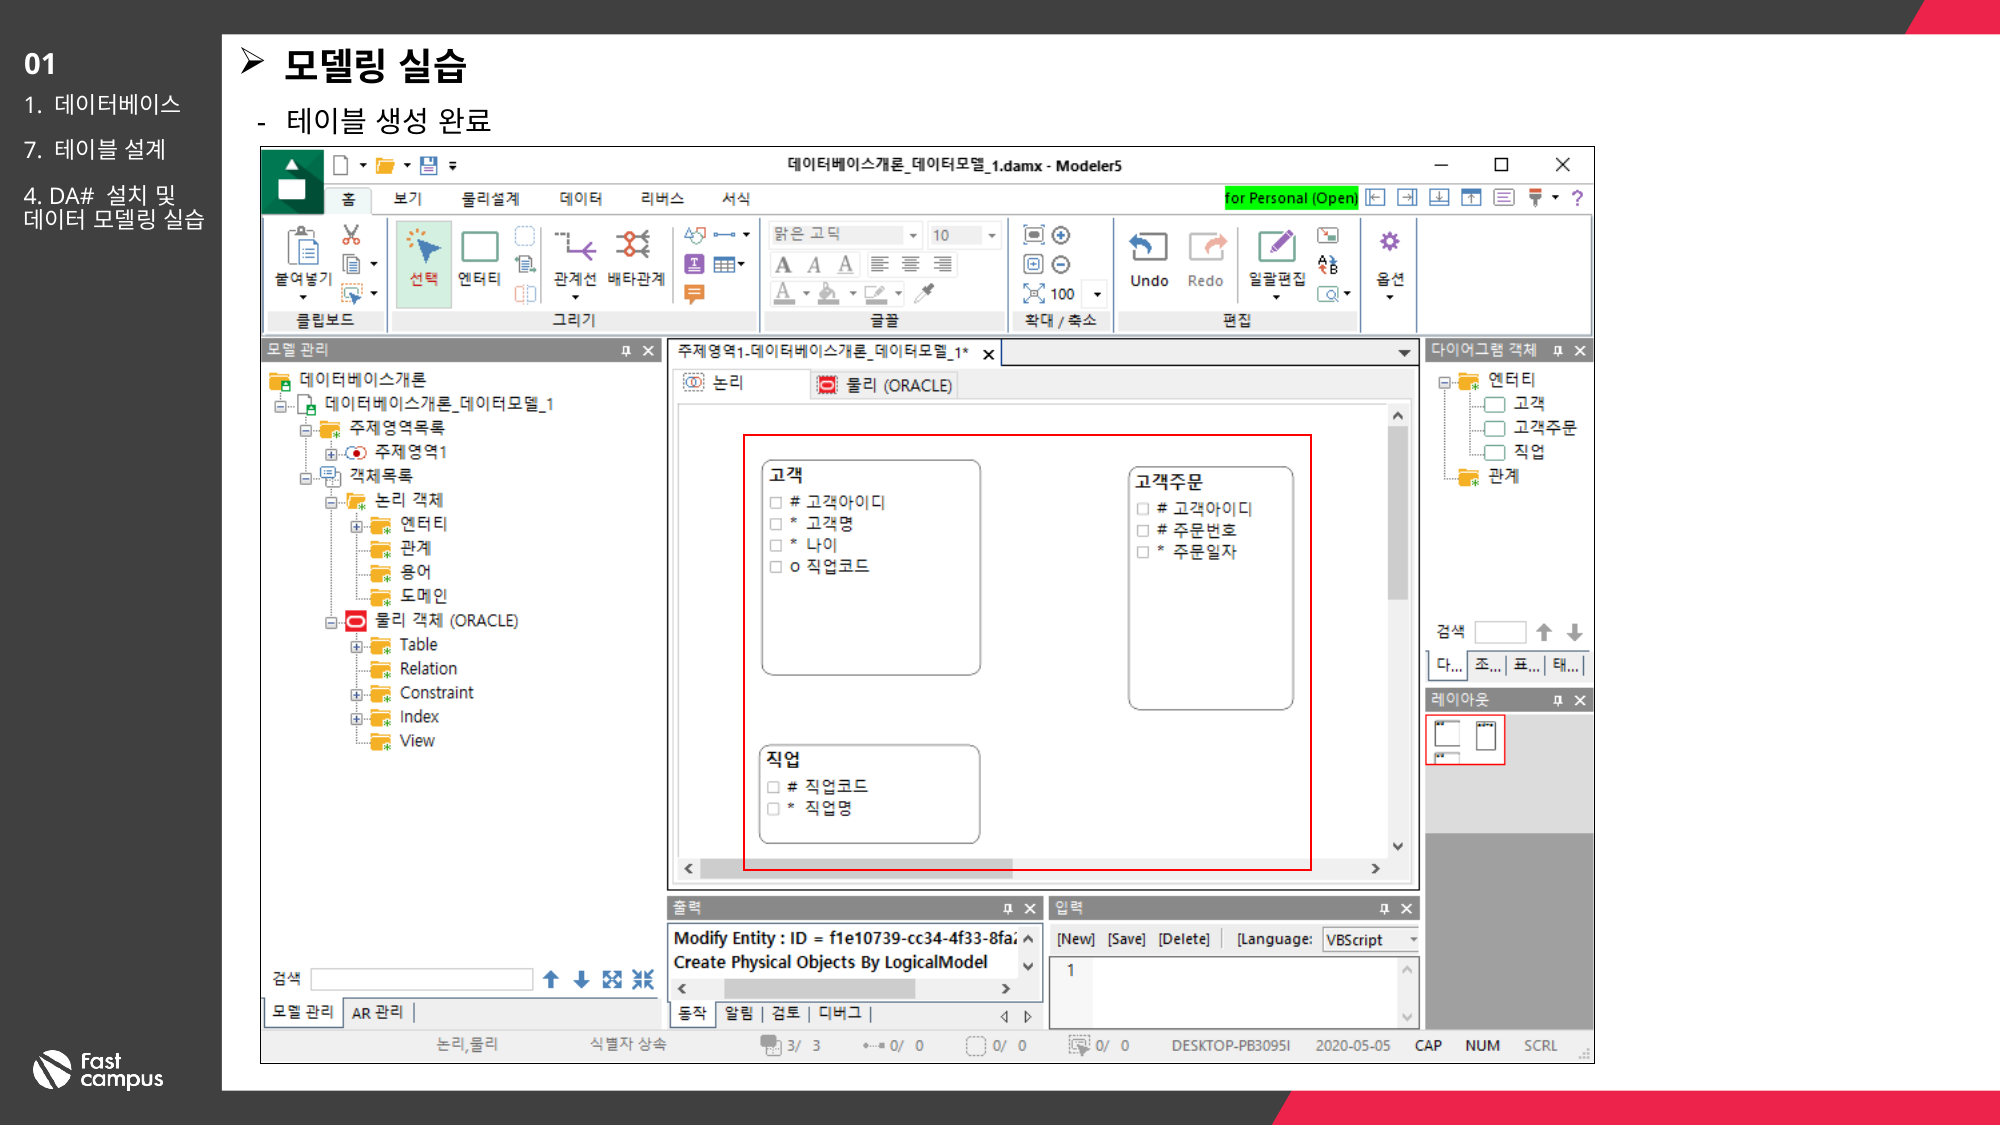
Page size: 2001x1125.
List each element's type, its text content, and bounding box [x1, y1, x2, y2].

picture [33, 1050, 163, 1091]
text_box 모델링 실습 [223, 35, 483, 96]
list 01 [9, 41, 223, 86]
text_box 테이블 생성 완료 [242, 96, 549, 146]
picture [260, 146, 1595, 1064]
list 1. 데이터베이스 7. 테이블 설계 4. DA# 설치 및 데이터 모델링 실습 [8, 86, 229, 291]
